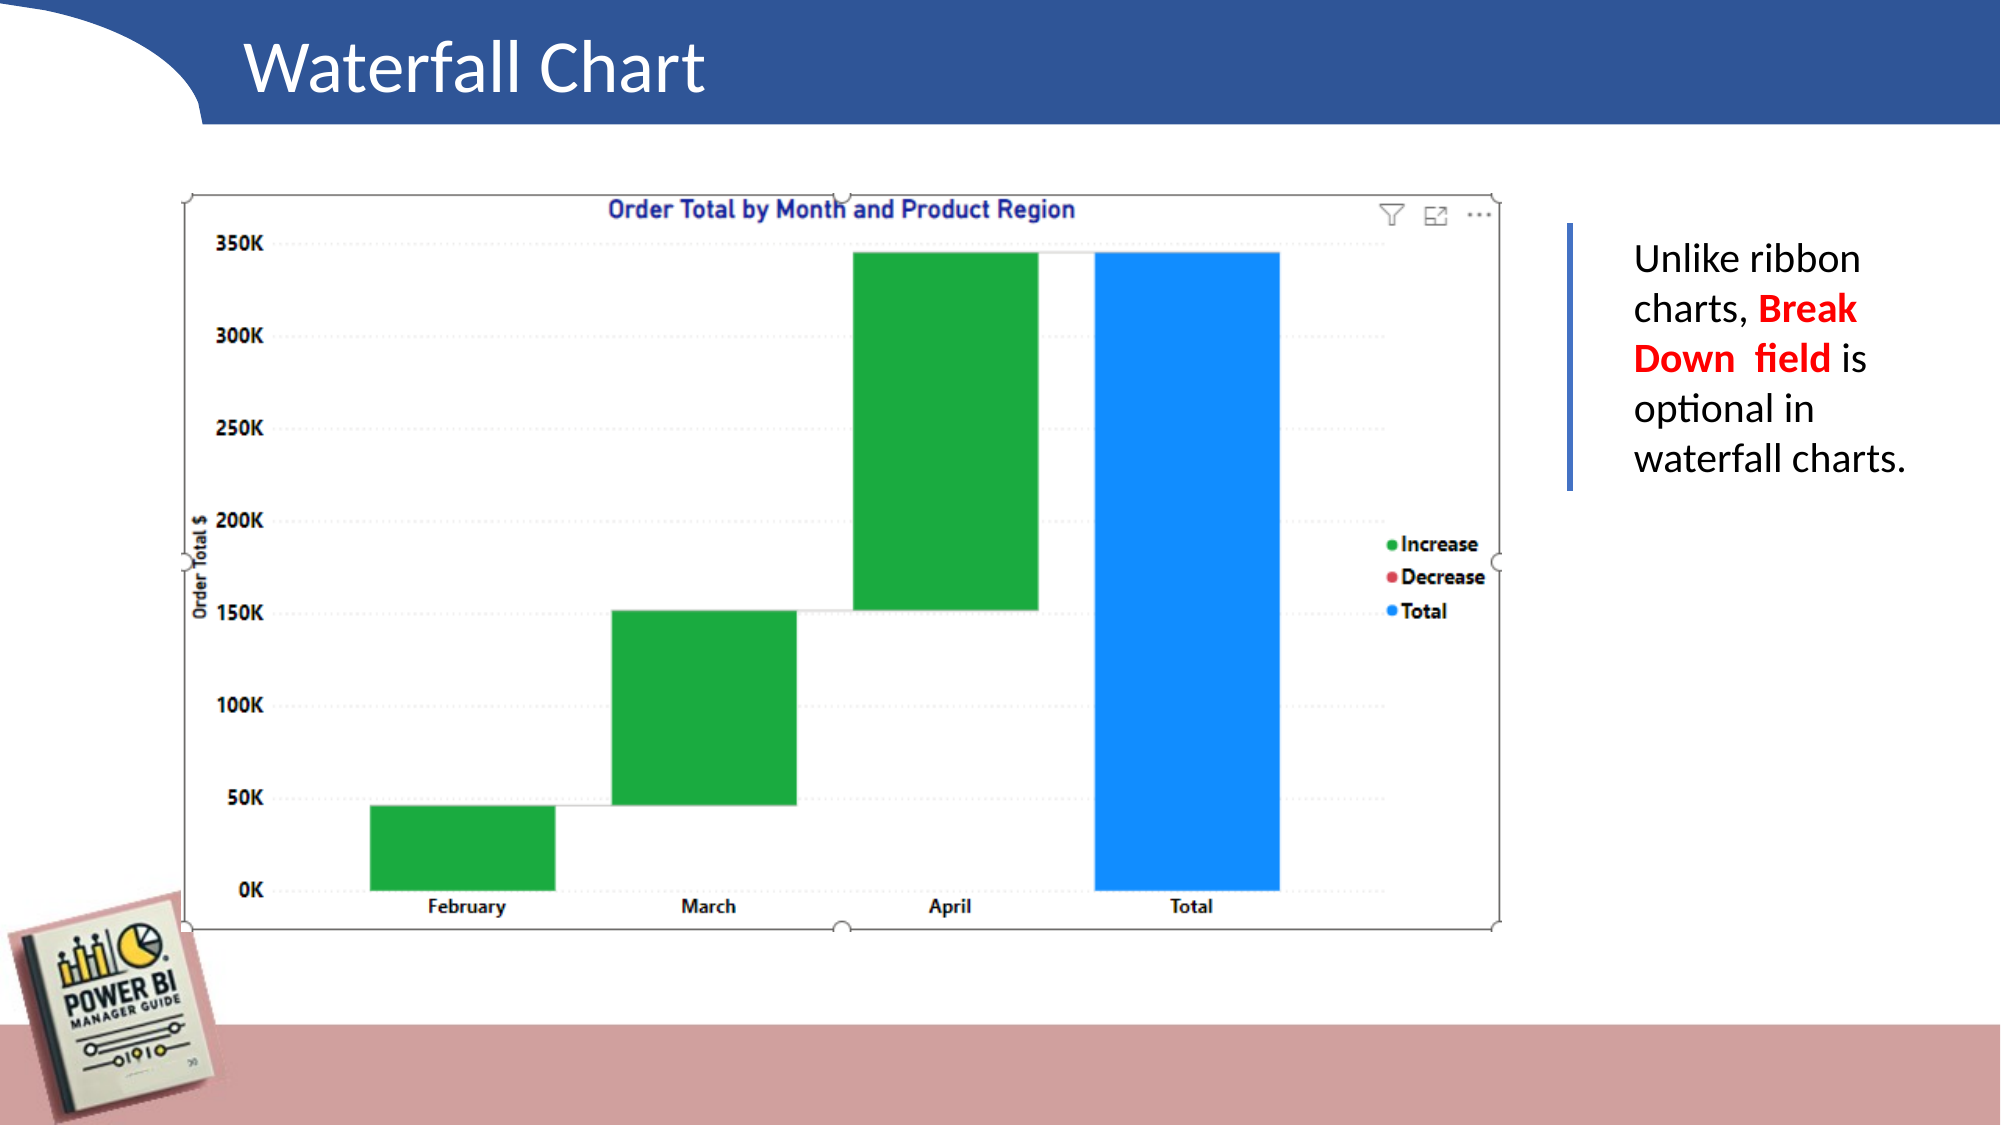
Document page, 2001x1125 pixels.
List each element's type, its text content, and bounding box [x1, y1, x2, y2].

picture [0, 0, 2001, 1125]
text_box Waterfall Chart [0, 0, 2000, 126]
text_box Unlike ribbon charts, Break Down field is optional in waterfall charts. [1619, 223, 1926, 489]
